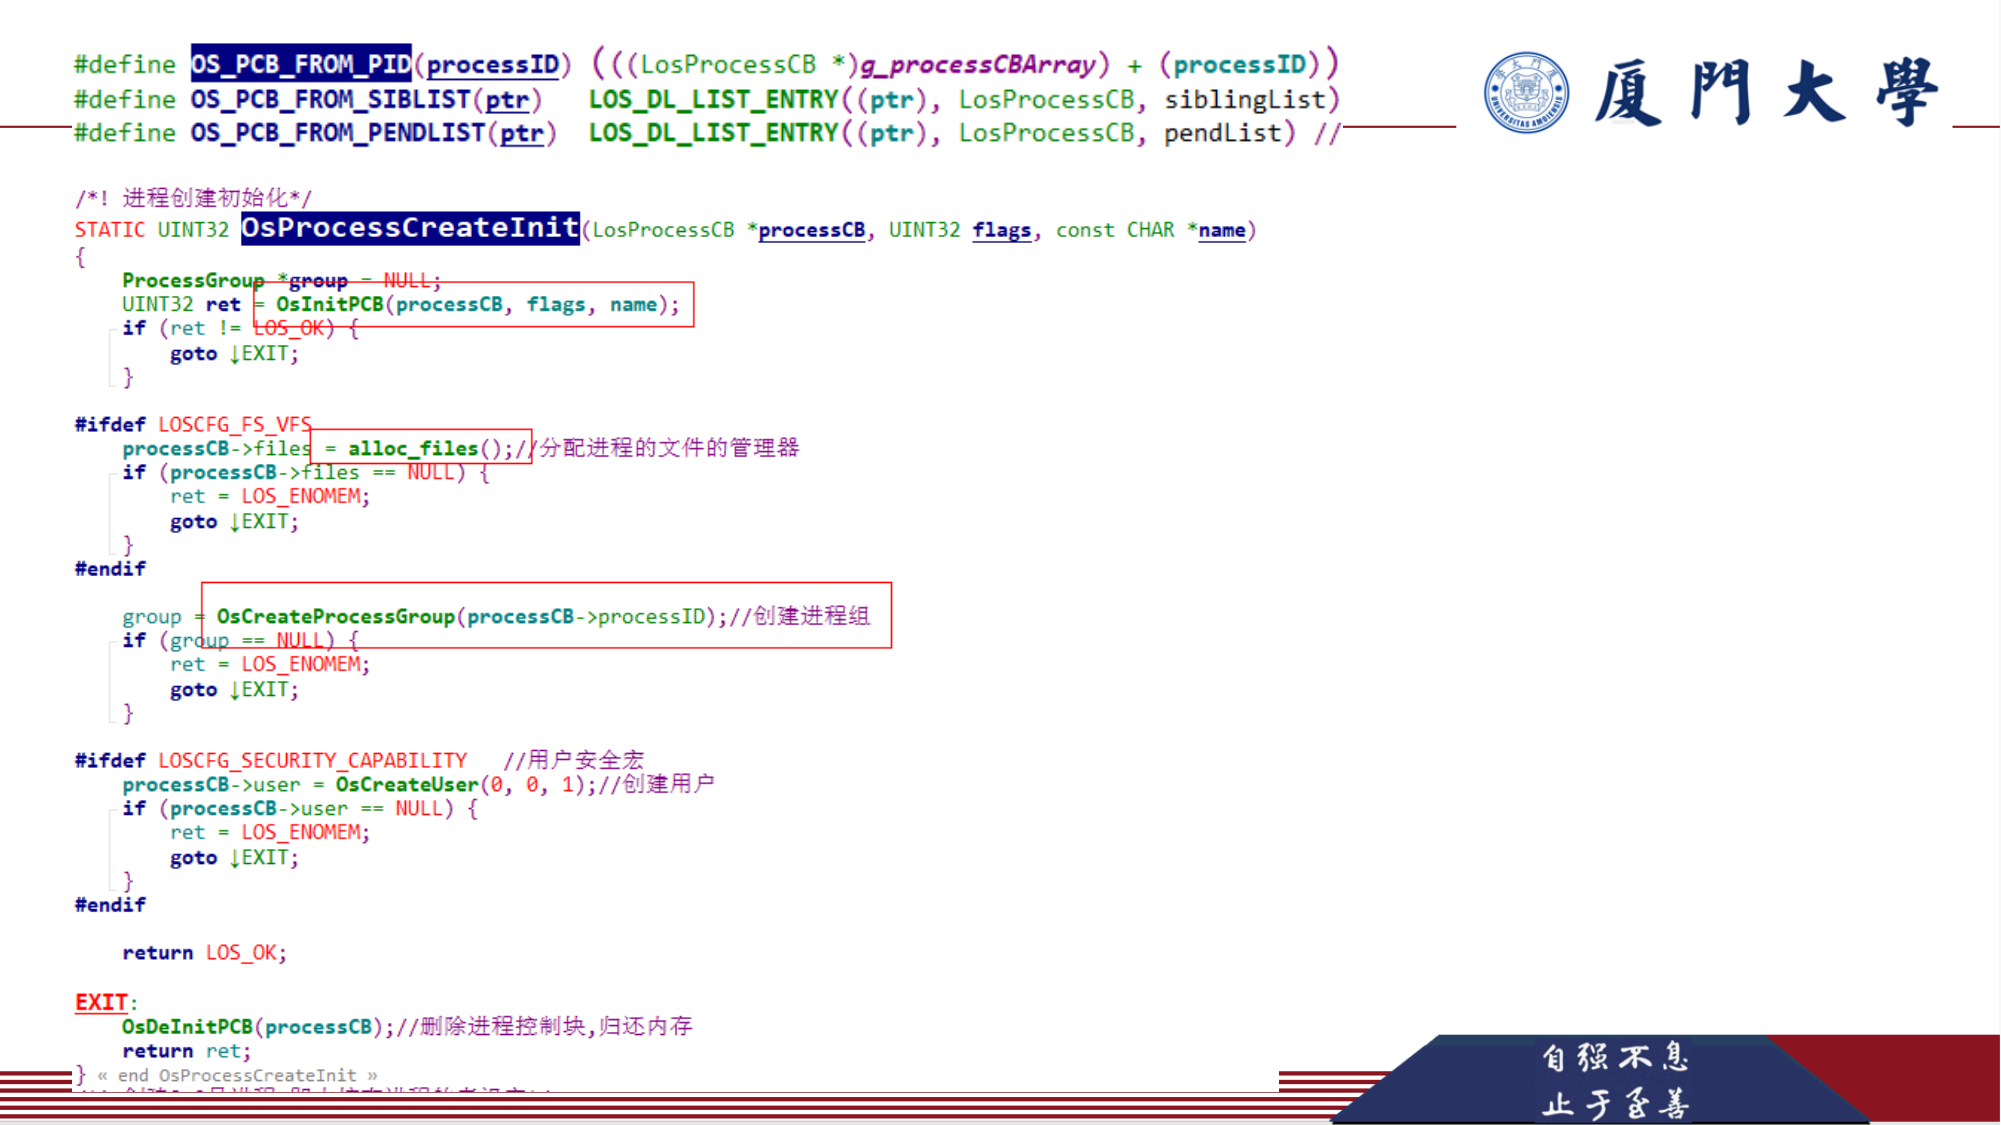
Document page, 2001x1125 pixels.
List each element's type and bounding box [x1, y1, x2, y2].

picture [0, 0, 2001, 1125]
list [72, 41, 1343, 162]
